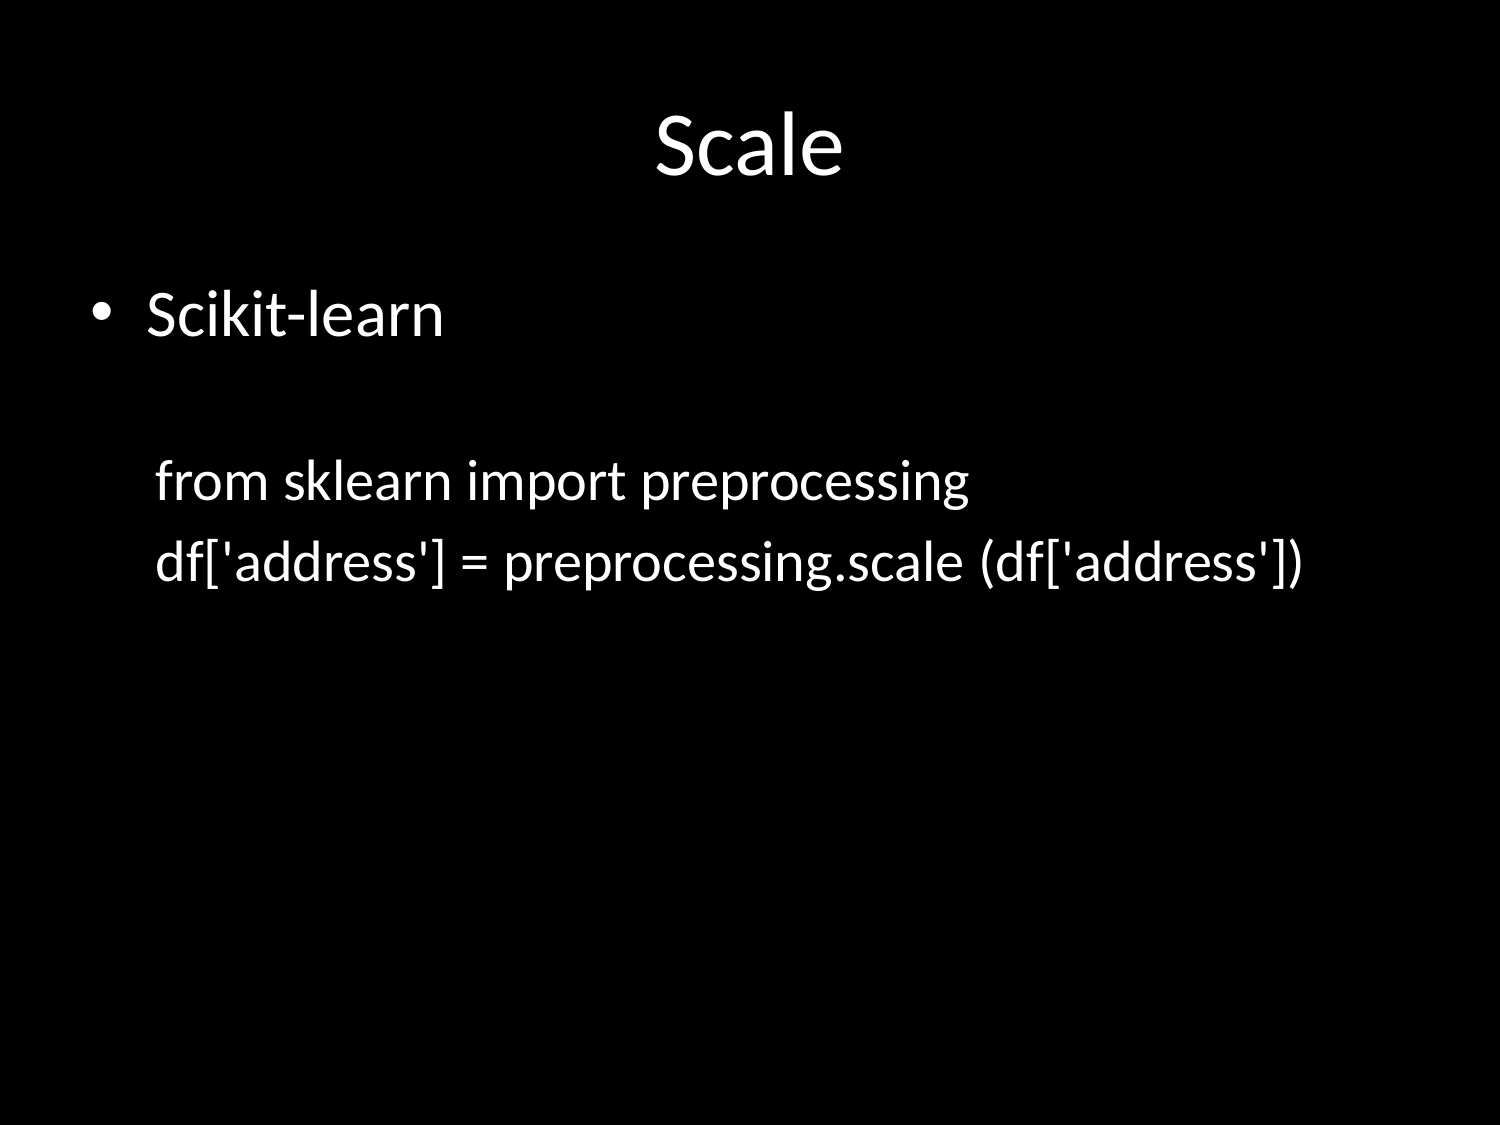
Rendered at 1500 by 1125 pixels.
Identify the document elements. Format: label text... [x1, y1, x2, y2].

title Scale [75, 45, 1425, 233]
list Scikit-learn from sklearn import preprocessing df['address'] = preprocessing.scale (df['address']) [75, 262, 1425, 1005]
